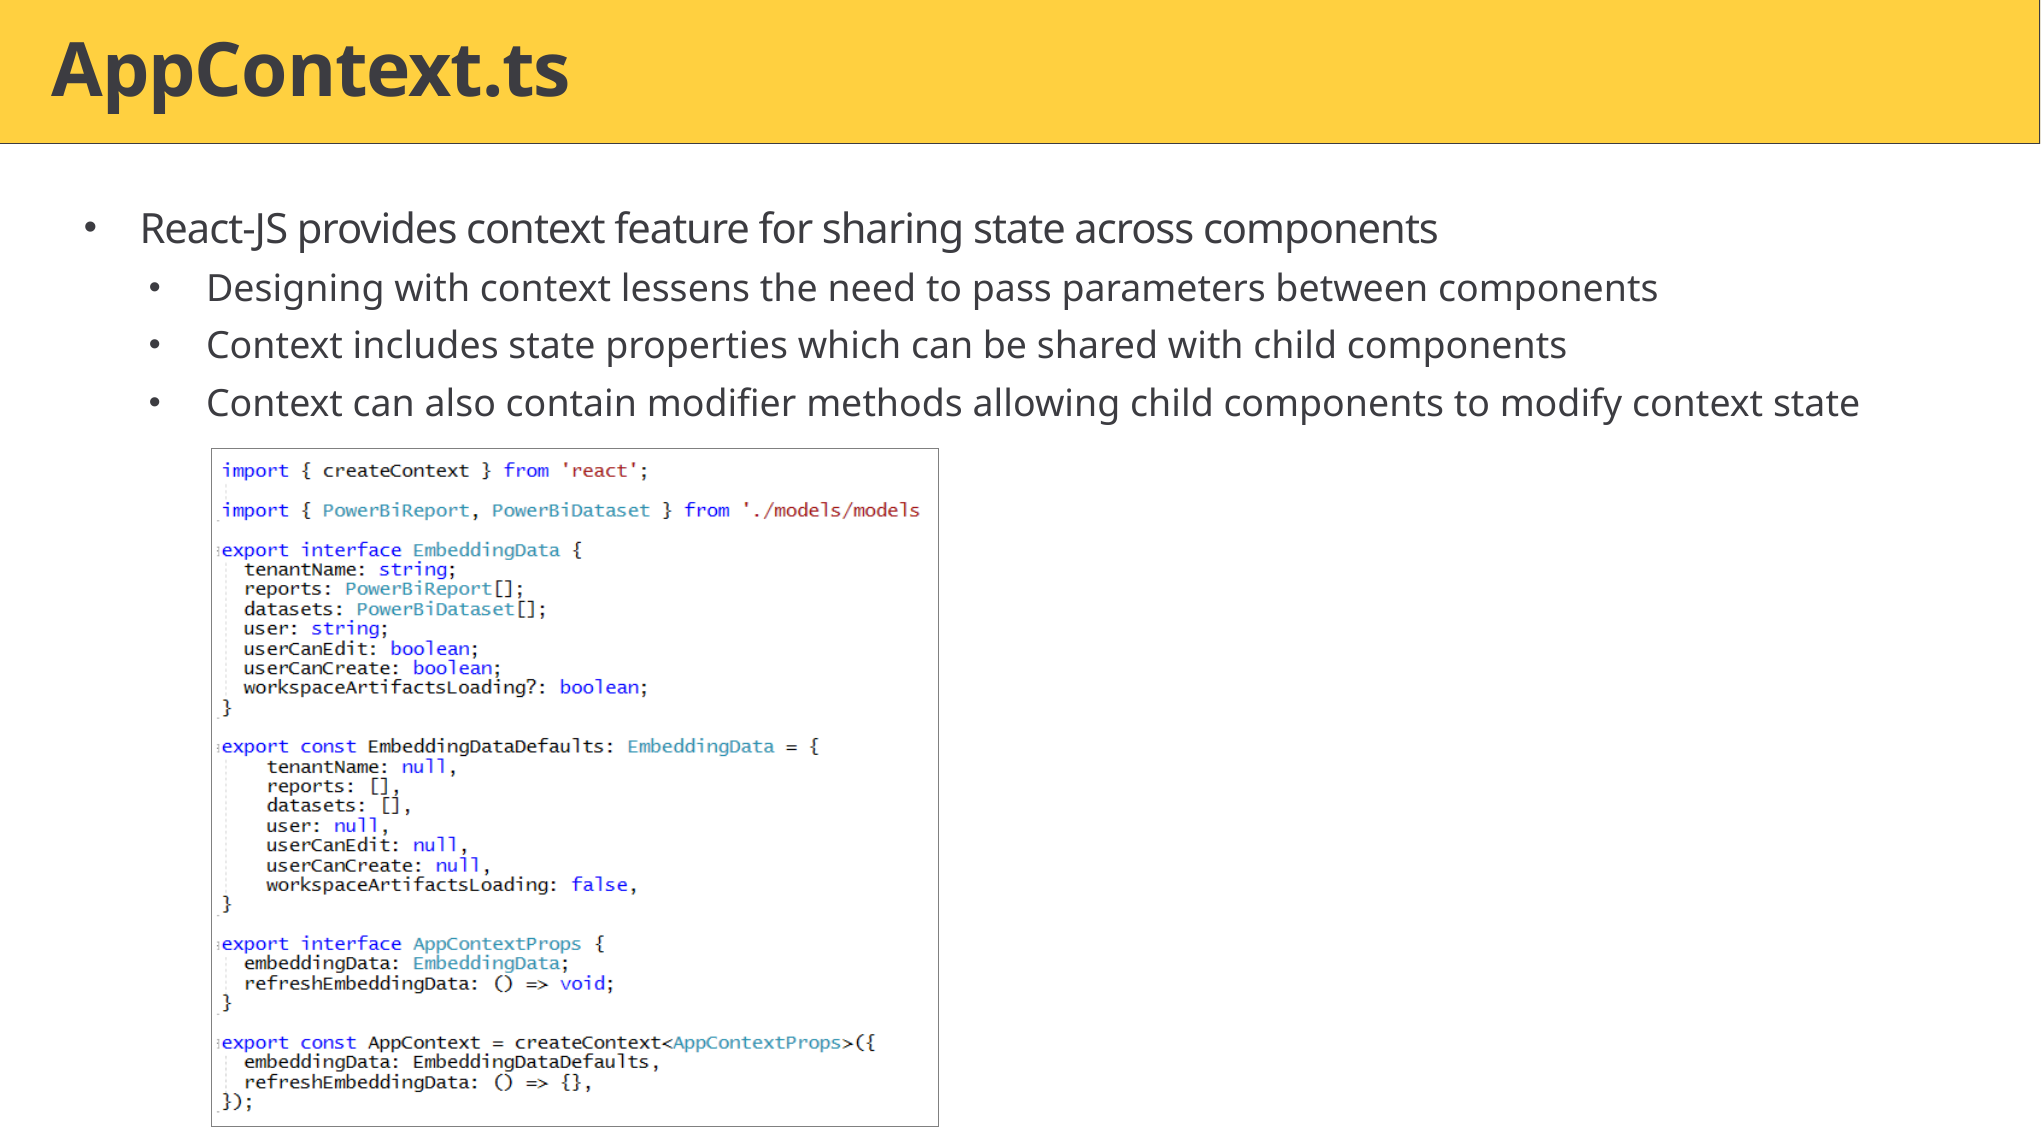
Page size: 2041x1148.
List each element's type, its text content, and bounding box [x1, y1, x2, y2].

list React-JS provides context feature for sharing state across components Designing with context lessens the need to pass parameters between components Context includes state properties which can be shared with child components Context can also contain modifier methods allowing child components to modify context state [83, 201, 1988, 432]
title AppContext.ts [51, 31, 1988, 195]
picture [211, 447, 939, 1127]
